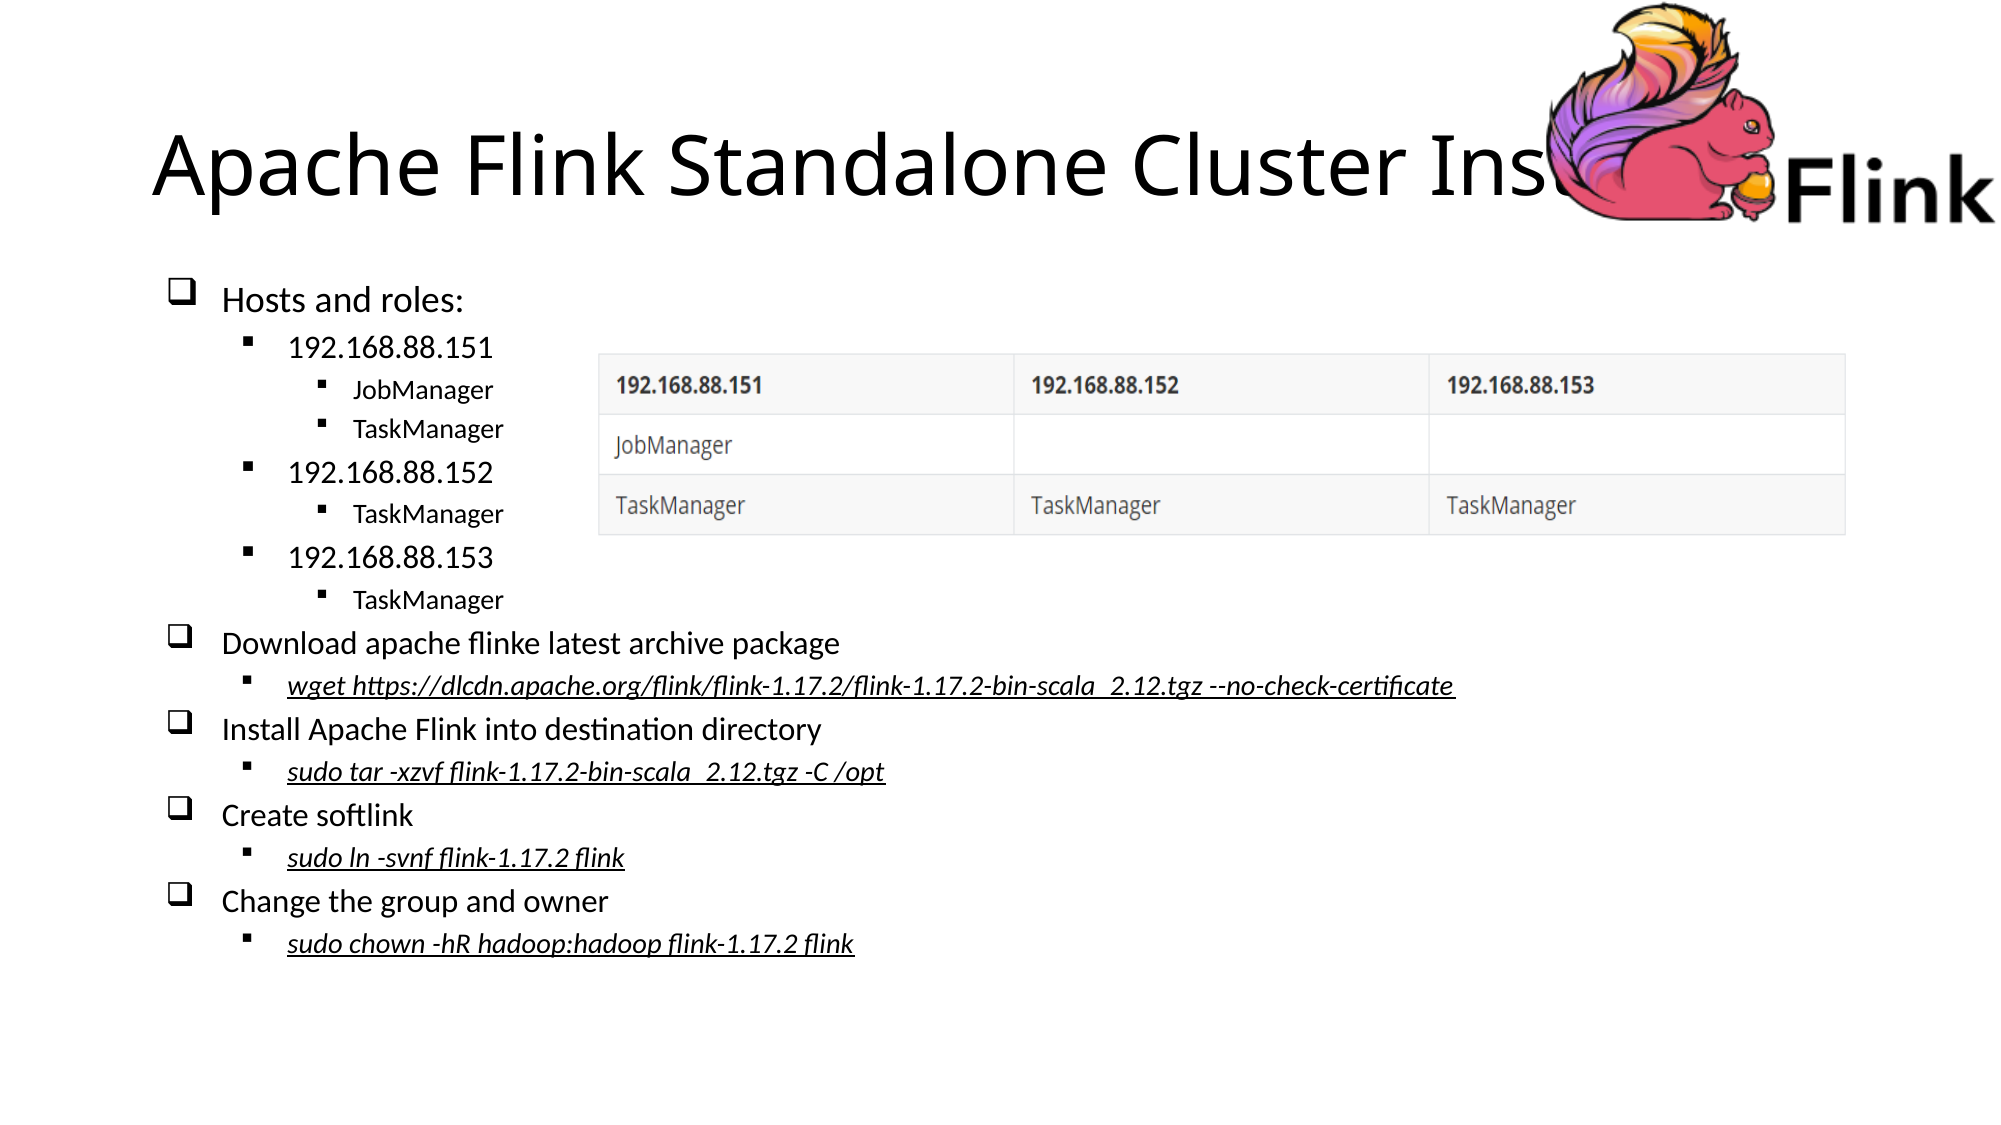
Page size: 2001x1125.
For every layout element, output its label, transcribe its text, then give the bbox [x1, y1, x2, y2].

text_box Hosts and roles: 192.168.88.151 JobManager TaskManager 192.168.88.152 TaskManager 192.168.88.153 TaskManager Download apache flinke latest archive package wget https://dlcdn.apache.org/flink/flink-1.17.2/flink-1.17.2-bin-scala_2.12.tgz --no-check-certificate Install Apache Flink into destination directory sudo tar -xzvf flink-1.17.2-bin-scala_2.12.tgz -C /opt Create softlink sudo ln -svnf flink-1.17.2 flink Change the group and owner sudo chown -hR hadoop:hadoop flink-1.17.2 flink [150, 267, 1852, 1017]
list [588, 331, 1853, 563]
title Apache Flink Standalone Cluster Install [137, 59, 1863, 278]
picture [1545, 0, 2000, 235]
